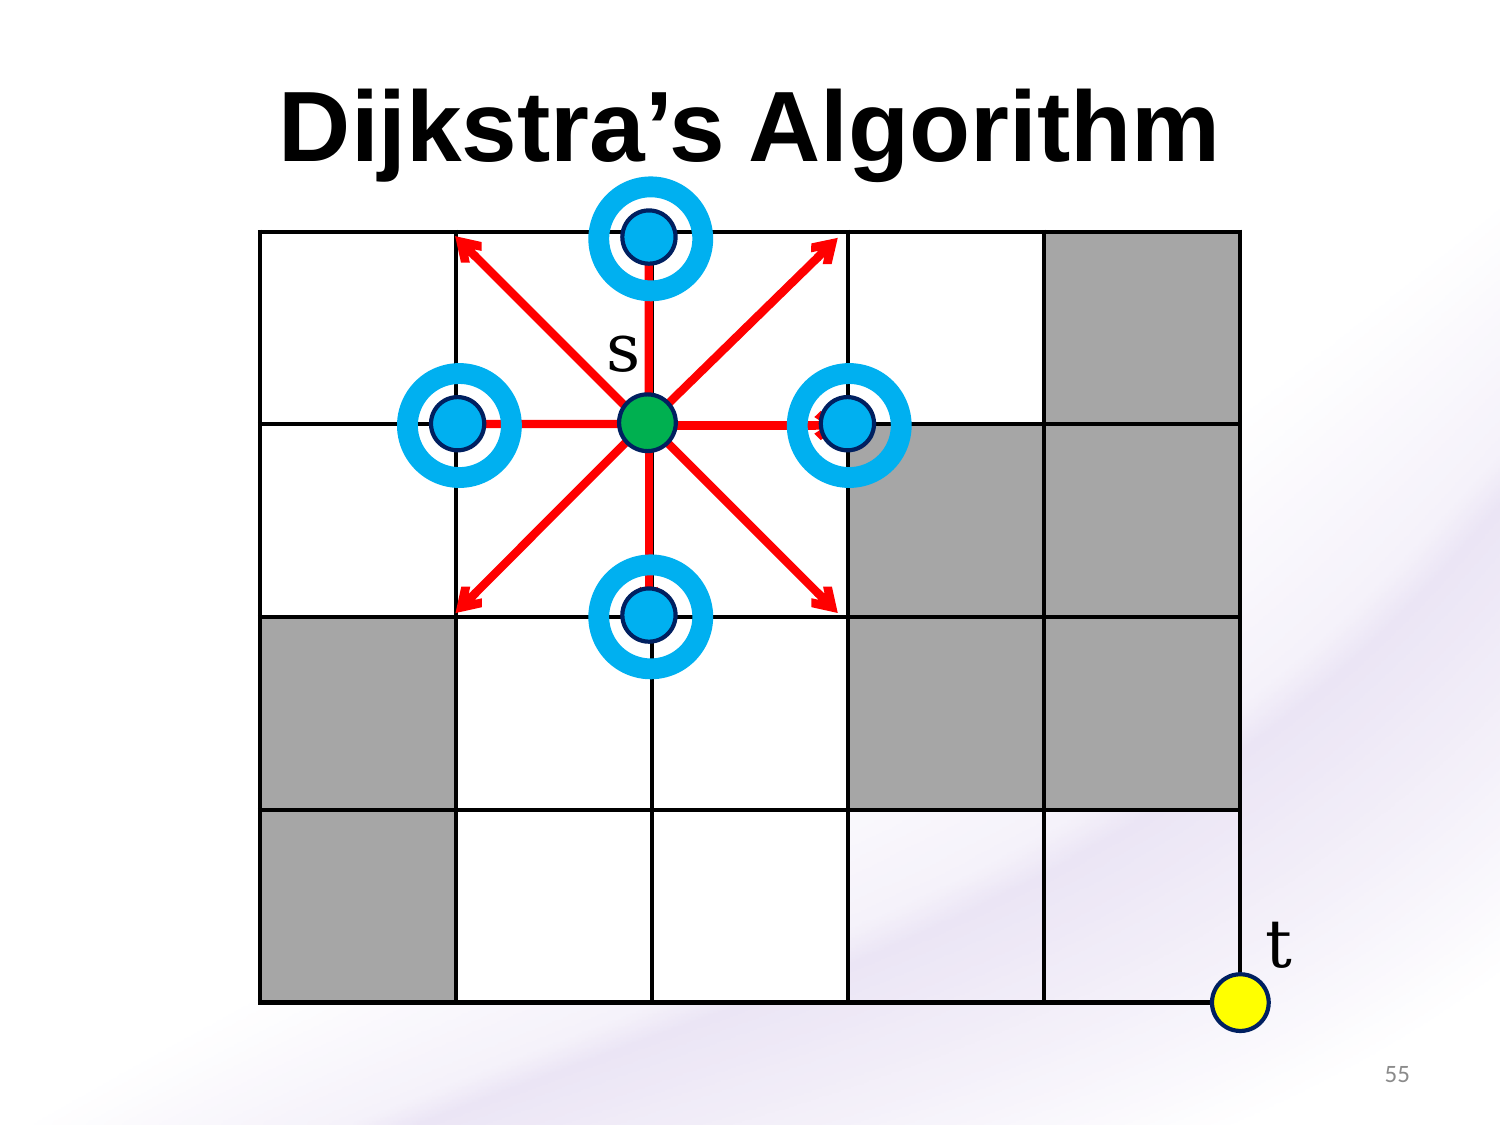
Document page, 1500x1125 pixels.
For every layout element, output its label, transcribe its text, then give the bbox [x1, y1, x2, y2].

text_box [644, 237, 838, 428]
table_cell [262, 619, 454, 808]
text_box [596, 184, 705, 292]
table_cell [262, 812, 454, 1000]
table_cell [596, 615, 705, 621]
table_header [1046, 234, 1238, 422]
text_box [653, 436, 838, 614]
table_cell [1046, 426, 1238, 615]
table_cell [1046, 812, 1238, 1000]
table_cell [654, 619, 846, 808]
table_cell [850, 619, 1042, 808]
table_cell [458, 623, 650, 808]
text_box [455, 426, 642, 614]
table_header [705, 234, 846, 371]
slide_number 55 [1074, 1042, 1425, 1103]
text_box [454, 235, 632, 413]
text_box [405, 372, 454, 479]
table_cell [262, 426, 450, 615]
text_box [632, 393, 639, 422]
table_header [642, 433, 647, 454]
table_header [850, 234, 1042, 422]
table_cell [841, 480, 846, 615]
table_header [262, 234, 454, 422]
table_cell [850, 812, 1042, 1000]
table_cell [642, 562, 648, 616]
table_cell [654, 812, 846, 1000]
picture [0, 0, 1500, 1125]
text_box [597, 621, 705, 671]
table_cell [850, 426, 1042, 615]
text_box [842, 371, 904, 480]
text_box Dijkstra’s Algorithm [264, 54, 1236, 190]
text_box [1209, 972, 1271, 1034]
text_box t [1250, 893, 1307, 988]
table_cell [458, 812, 650, 1000]
table_cell [1046, 619, 1238, 808]
